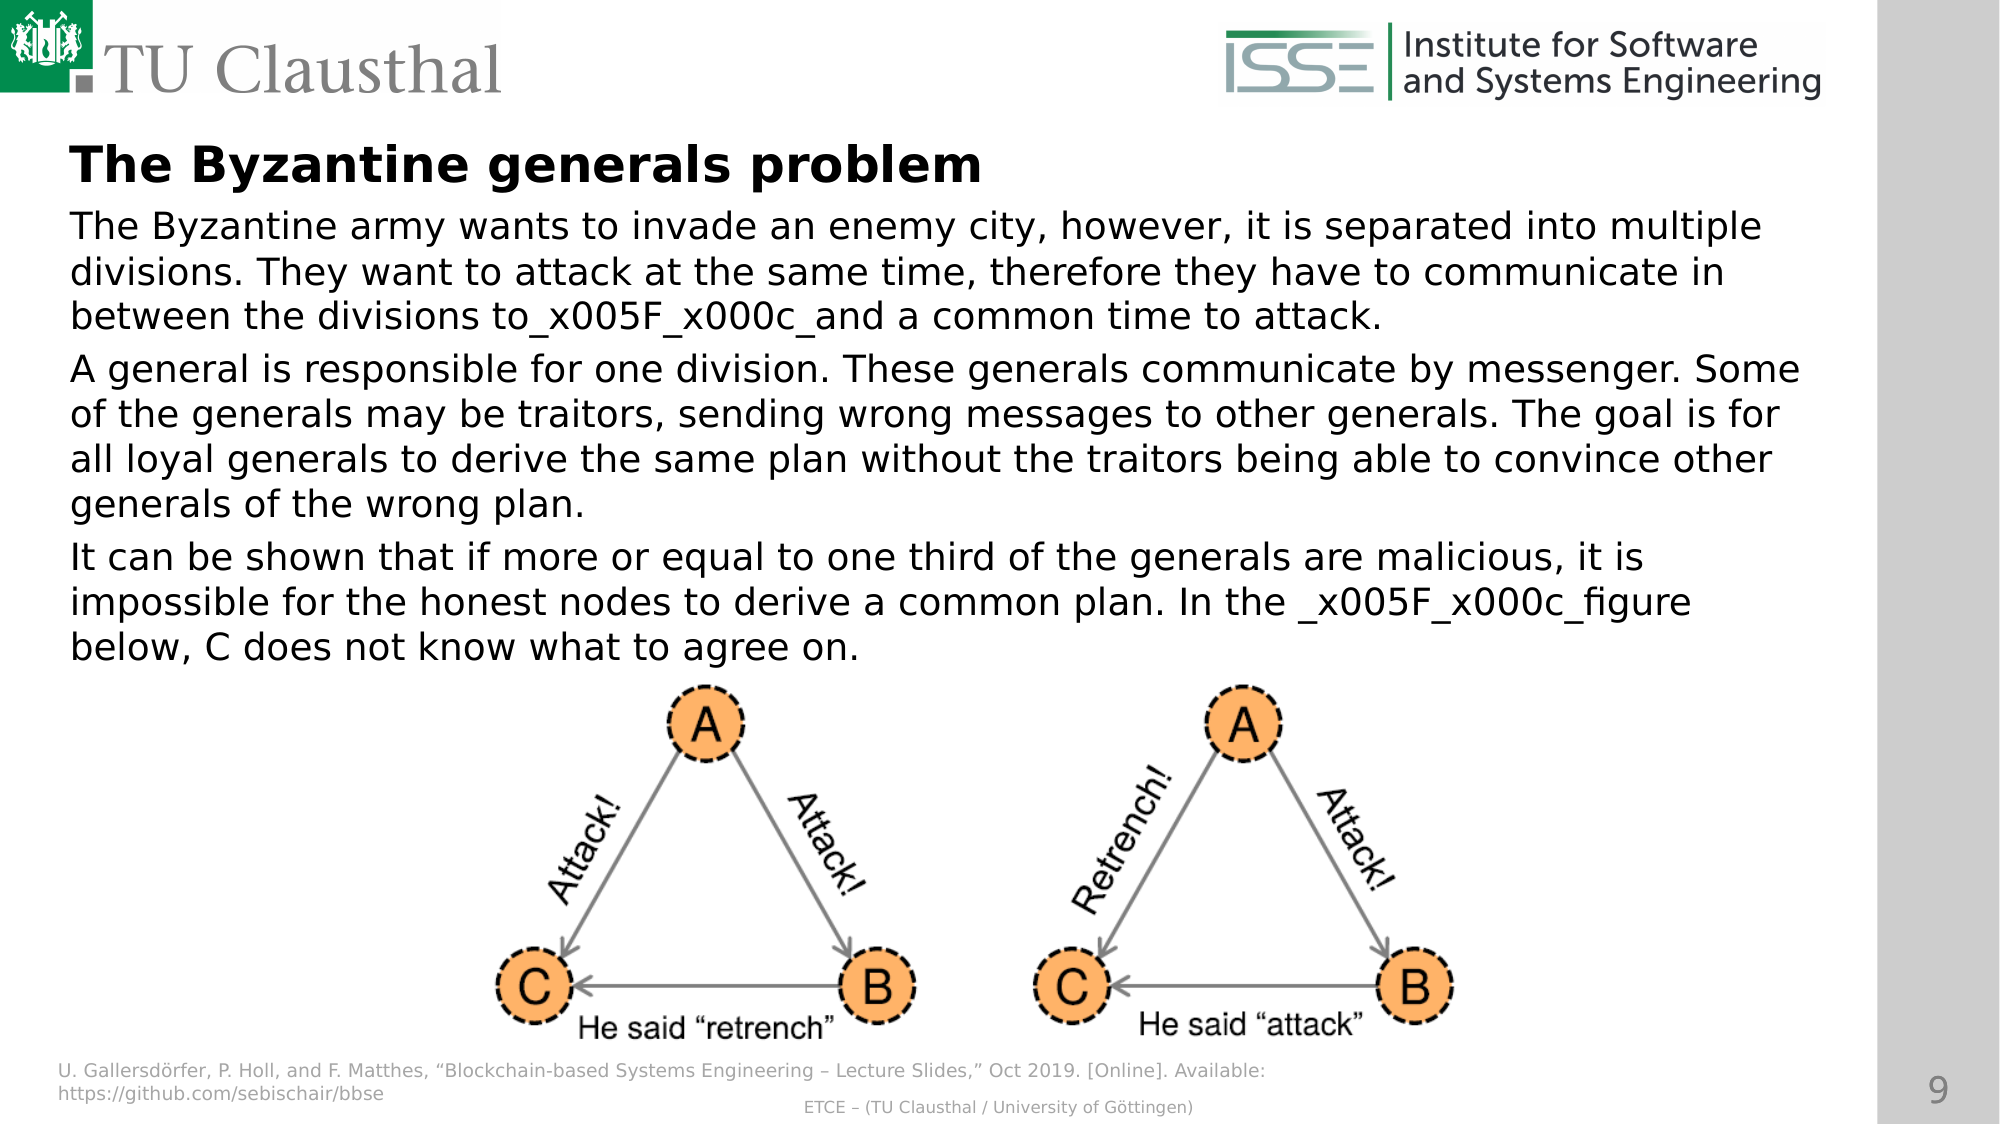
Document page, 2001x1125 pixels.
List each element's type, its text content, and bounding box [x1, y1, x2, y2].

picture [465, 671, 1463, 1054]
text_box The Byzantine army wants to invade an enemy city, however, it is separated into multiple divisions. They want to attack at the same time, therefore they have to communicate in between the divisions to_x005F_x000c_and a common time to attack. A general is responsible for one division. These generals communicate by messenger. Some of the generals may be traitors, sending wrong messages to other generals. The goal is for all loyal generals to derive the same plan without the traitors being able to convince other generals of the wrong plan. It can be shown that if more or equal to one third of the generals are malicious, it is impossible for the honest nodes to derive a common plan. In the _x005F_x000c_figure below, C does not know what to agree on. [55, 262, 1819, 1058]
picture [0, 0, 501, 93]
picture [1218, 22, 1826, 107]
text_box U. Gallersdörfer, P. Holl, and F. Matthes, “Blockchain-based Systems Engineering – Lecture Slides,” Oct 2019. [Online]. Available: https://github.com/sebischair/bbse [43, 1051, 1521, 1112]
text_box The Byzantine generals problem [55, 125, 1819, 208]
